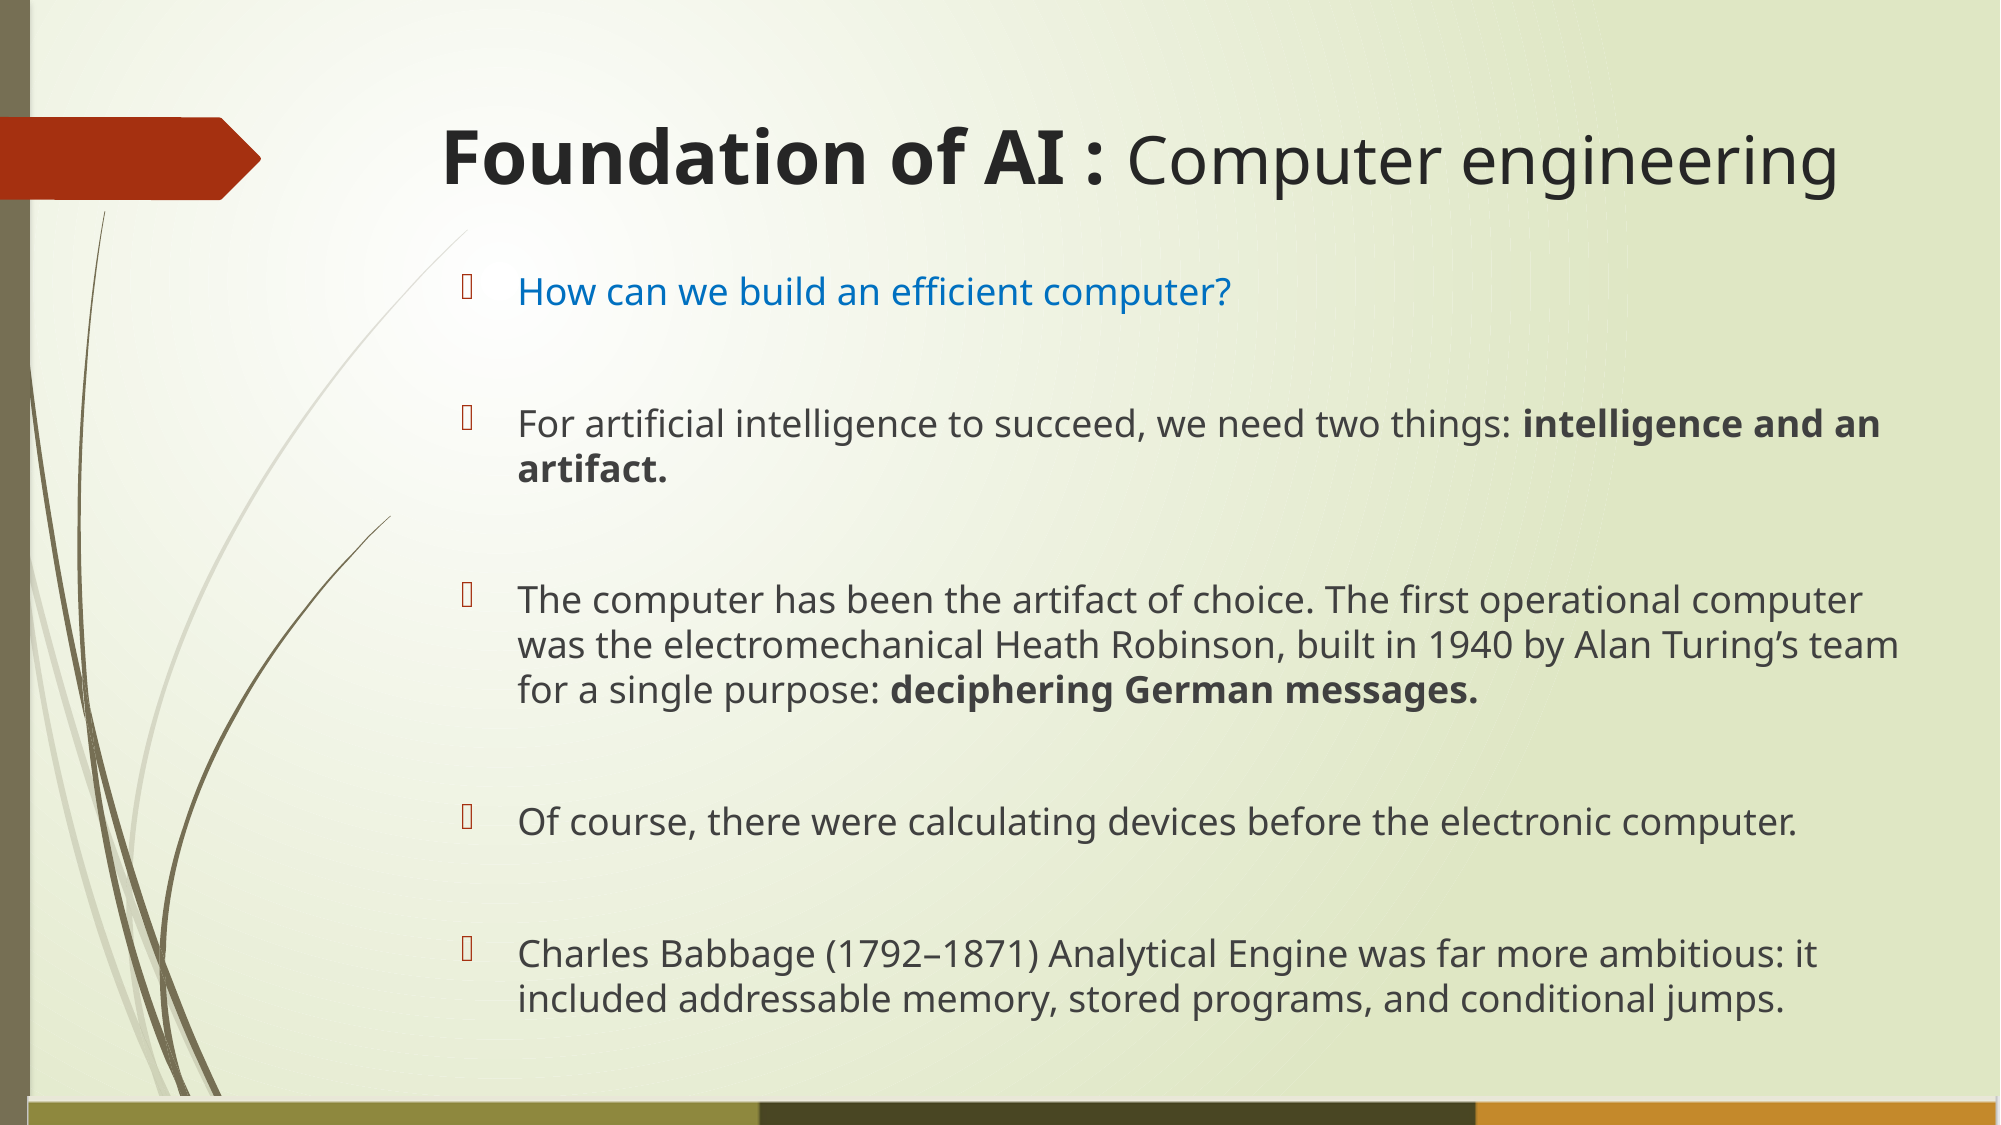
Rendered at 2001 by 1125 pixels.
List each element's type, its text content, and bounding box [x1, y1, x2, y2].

title Foundation of AI : Computer engineering [425, 102, 1888, 313]
list How can we build an efficient computer? For artificial intelligence to succeed, we need two things: intelligence and an artifact. The computer has been the artifact of choice. The first operational computer was the electromechanical Heath Robinson, built in 1940 by Alan Turing’s team for a single purpose: deciphering German messages. Of course, there were calculating devices before the electronic computer. Charles Babbage (1792–1871) Analytical Engine was far more ambitious: it included addressable memory, stored programs, and conditional jumps. [446, 260, 1921, 1066]
picture [27, 1096, 2000, 1125]
